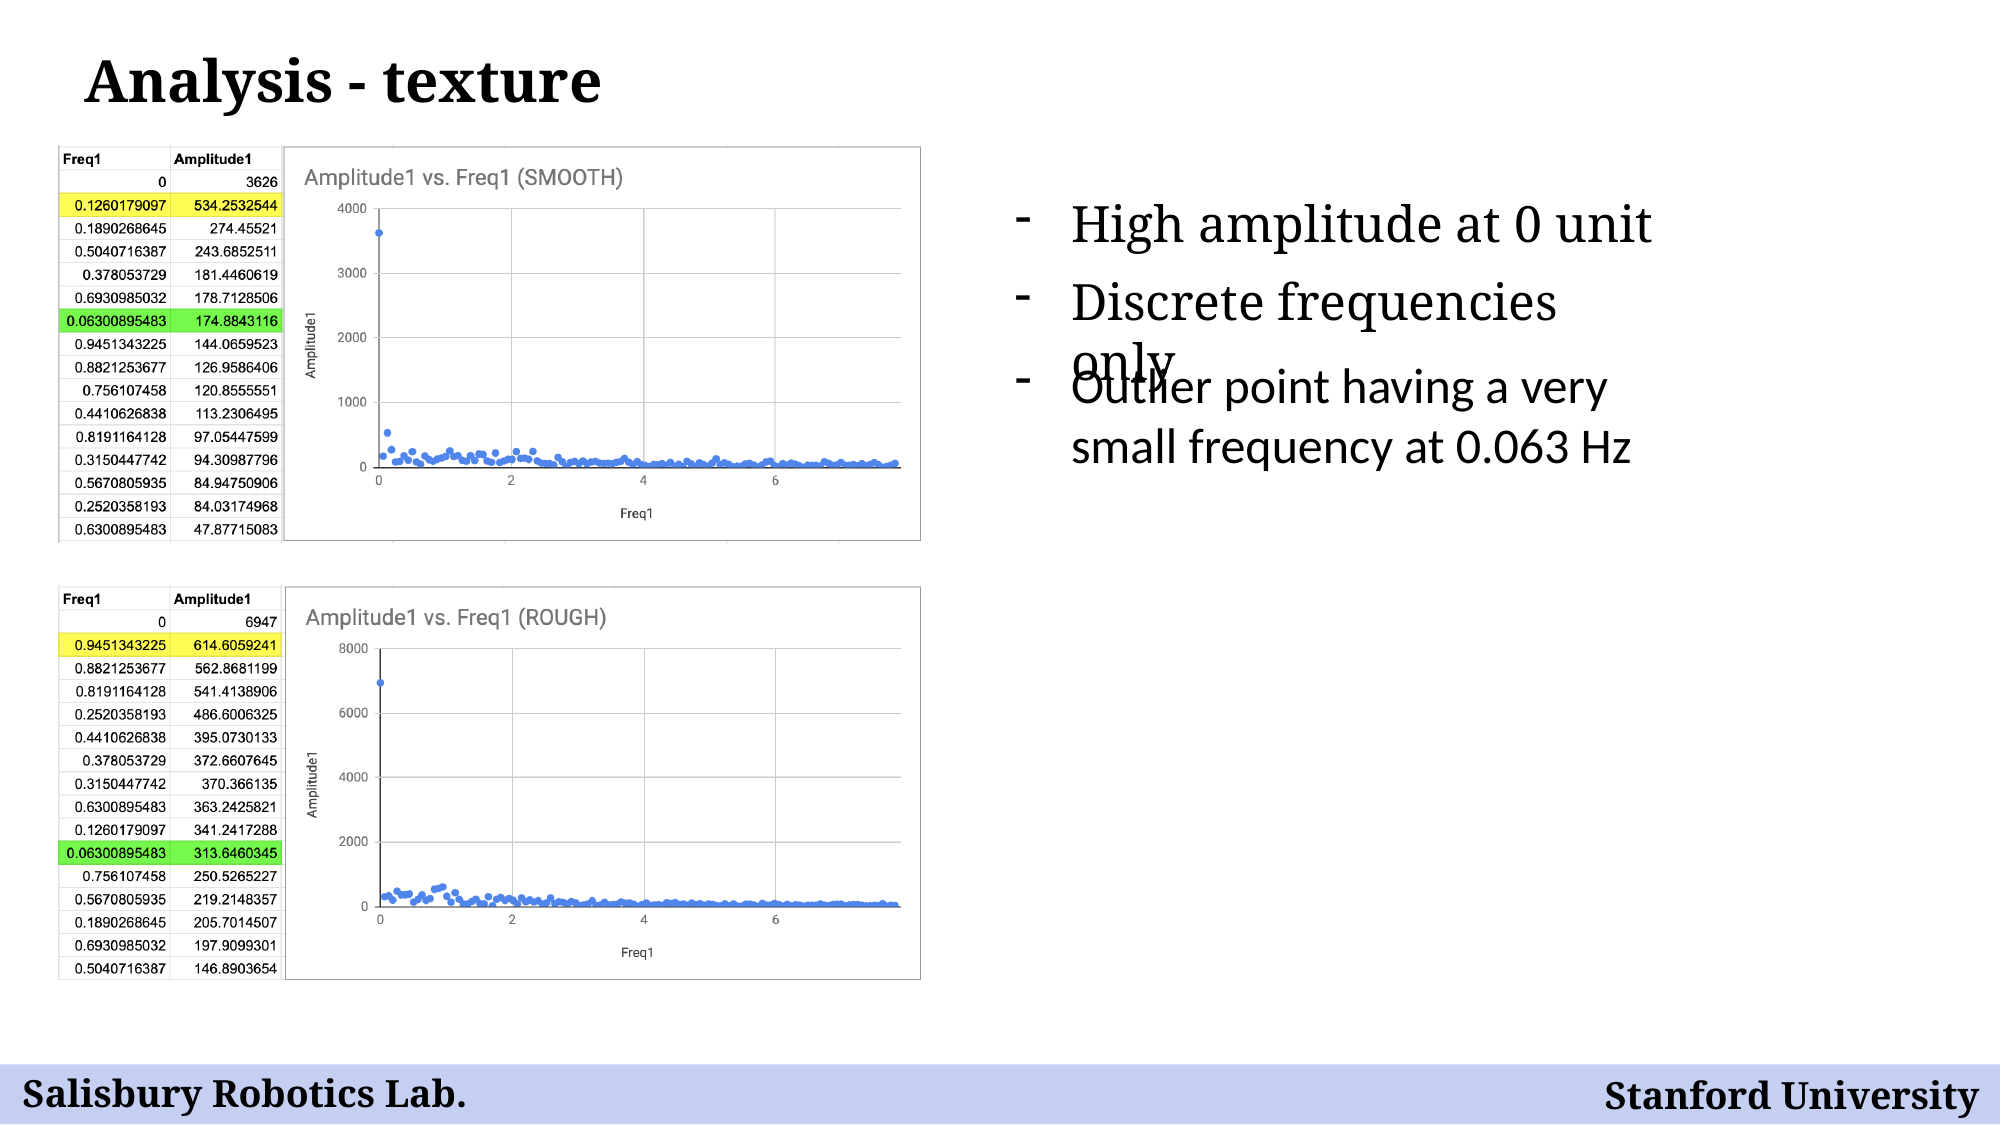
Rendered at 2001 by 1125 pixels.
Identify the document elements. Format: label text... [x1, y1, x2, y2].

text_box High amplitude at 0 unit [999, 185, 1673, 261]
text_box Discrete frequencies only [999, 263, 1659, 346]
picture [58, 585, 921, 980]
picture [58, 145, 921, 543]
text_box Analysis - texture [69, 36, 618, 122]
text_box Outlier point having a very small frequency at 0.063 Hz [999, 346, 1719, 481]
